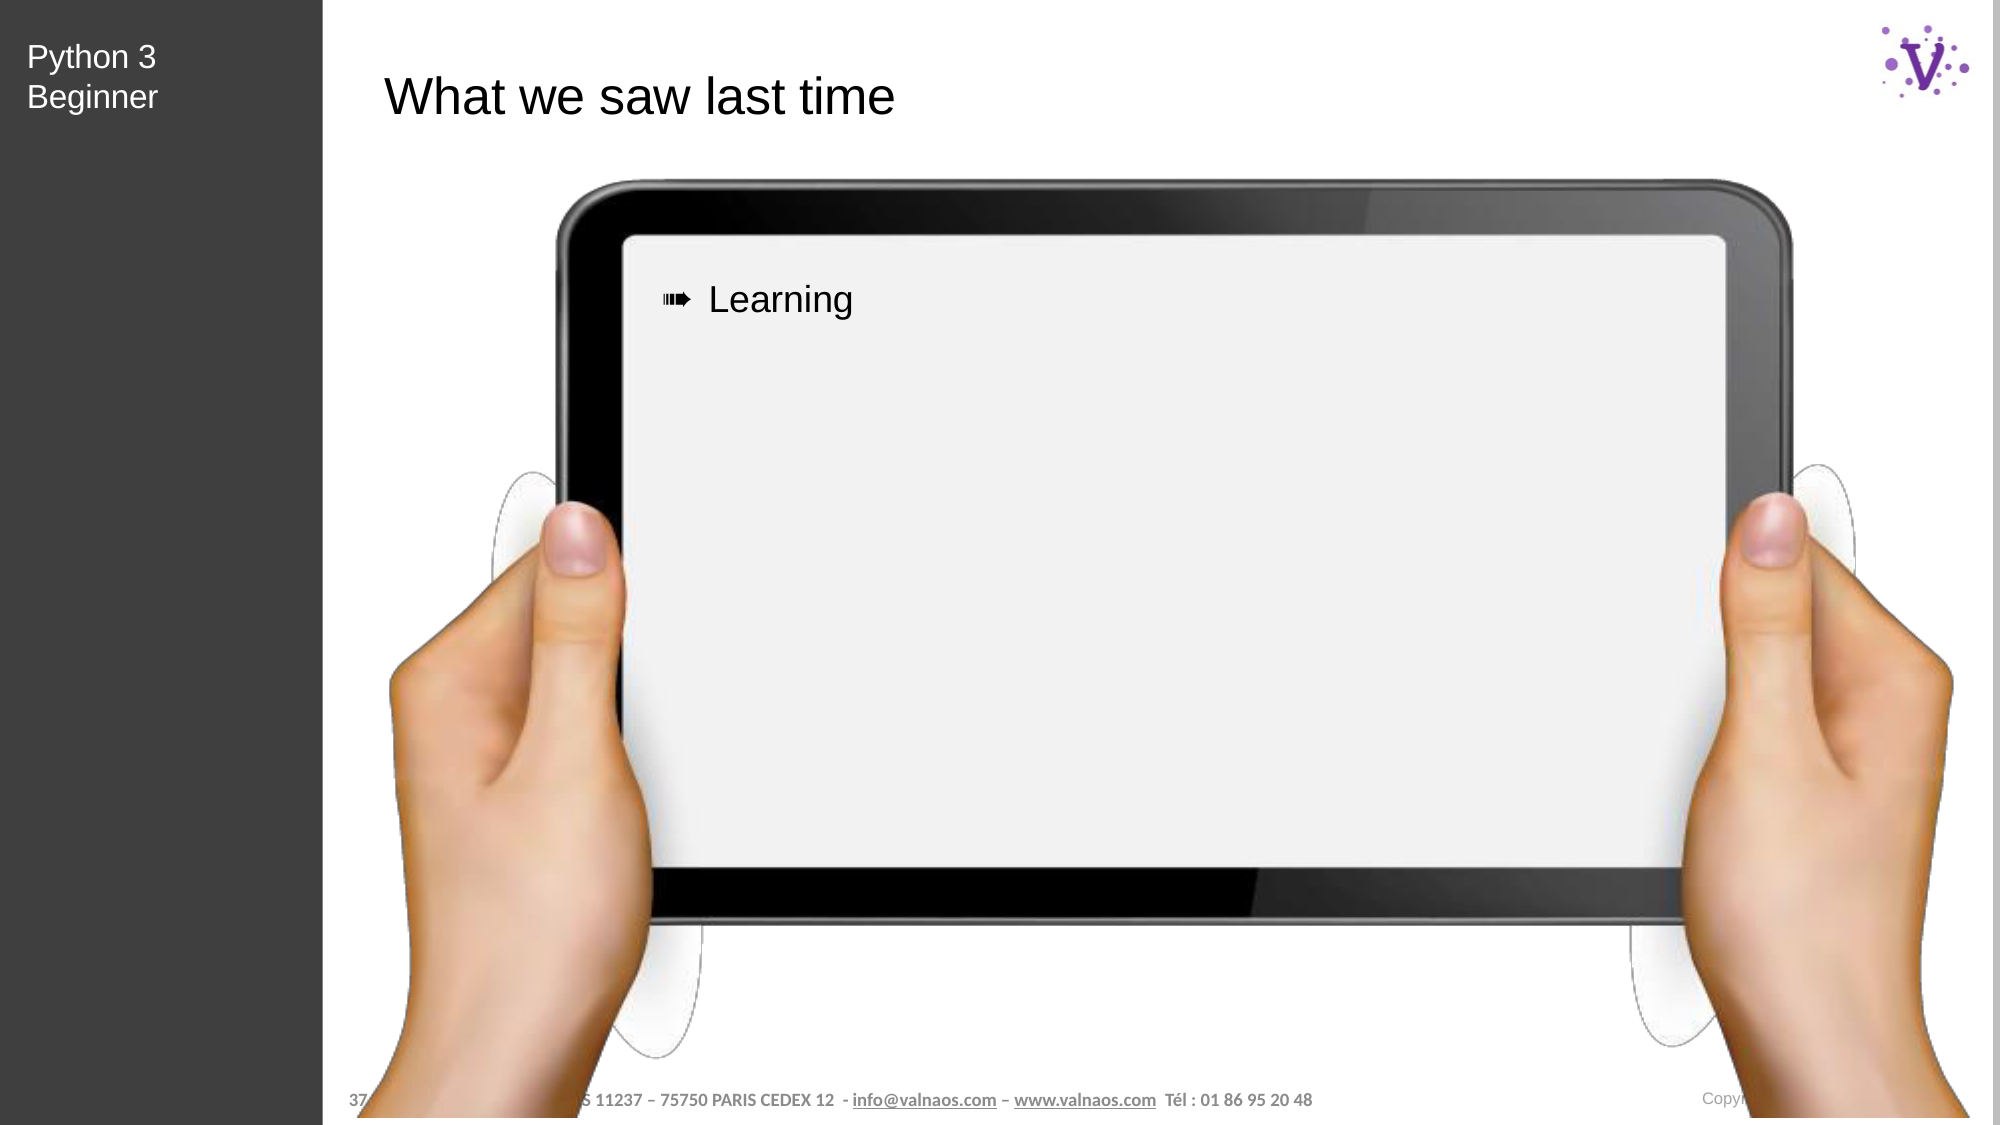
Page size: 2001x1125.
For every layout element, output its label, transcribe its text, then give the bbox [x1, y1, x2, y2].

picture [1871, 18, 1979, 106]
slide_number Copyright © 2020 2 [1700, 1118, 1959, 1125]
text_box Learning [659, 274, 1700, 321]
text_box [316, 166, 2000, 1118]
text_box Python 3 Beginner [24, 35, 297, 116]
title What we saw last time [128, 62, 1872, 250]
